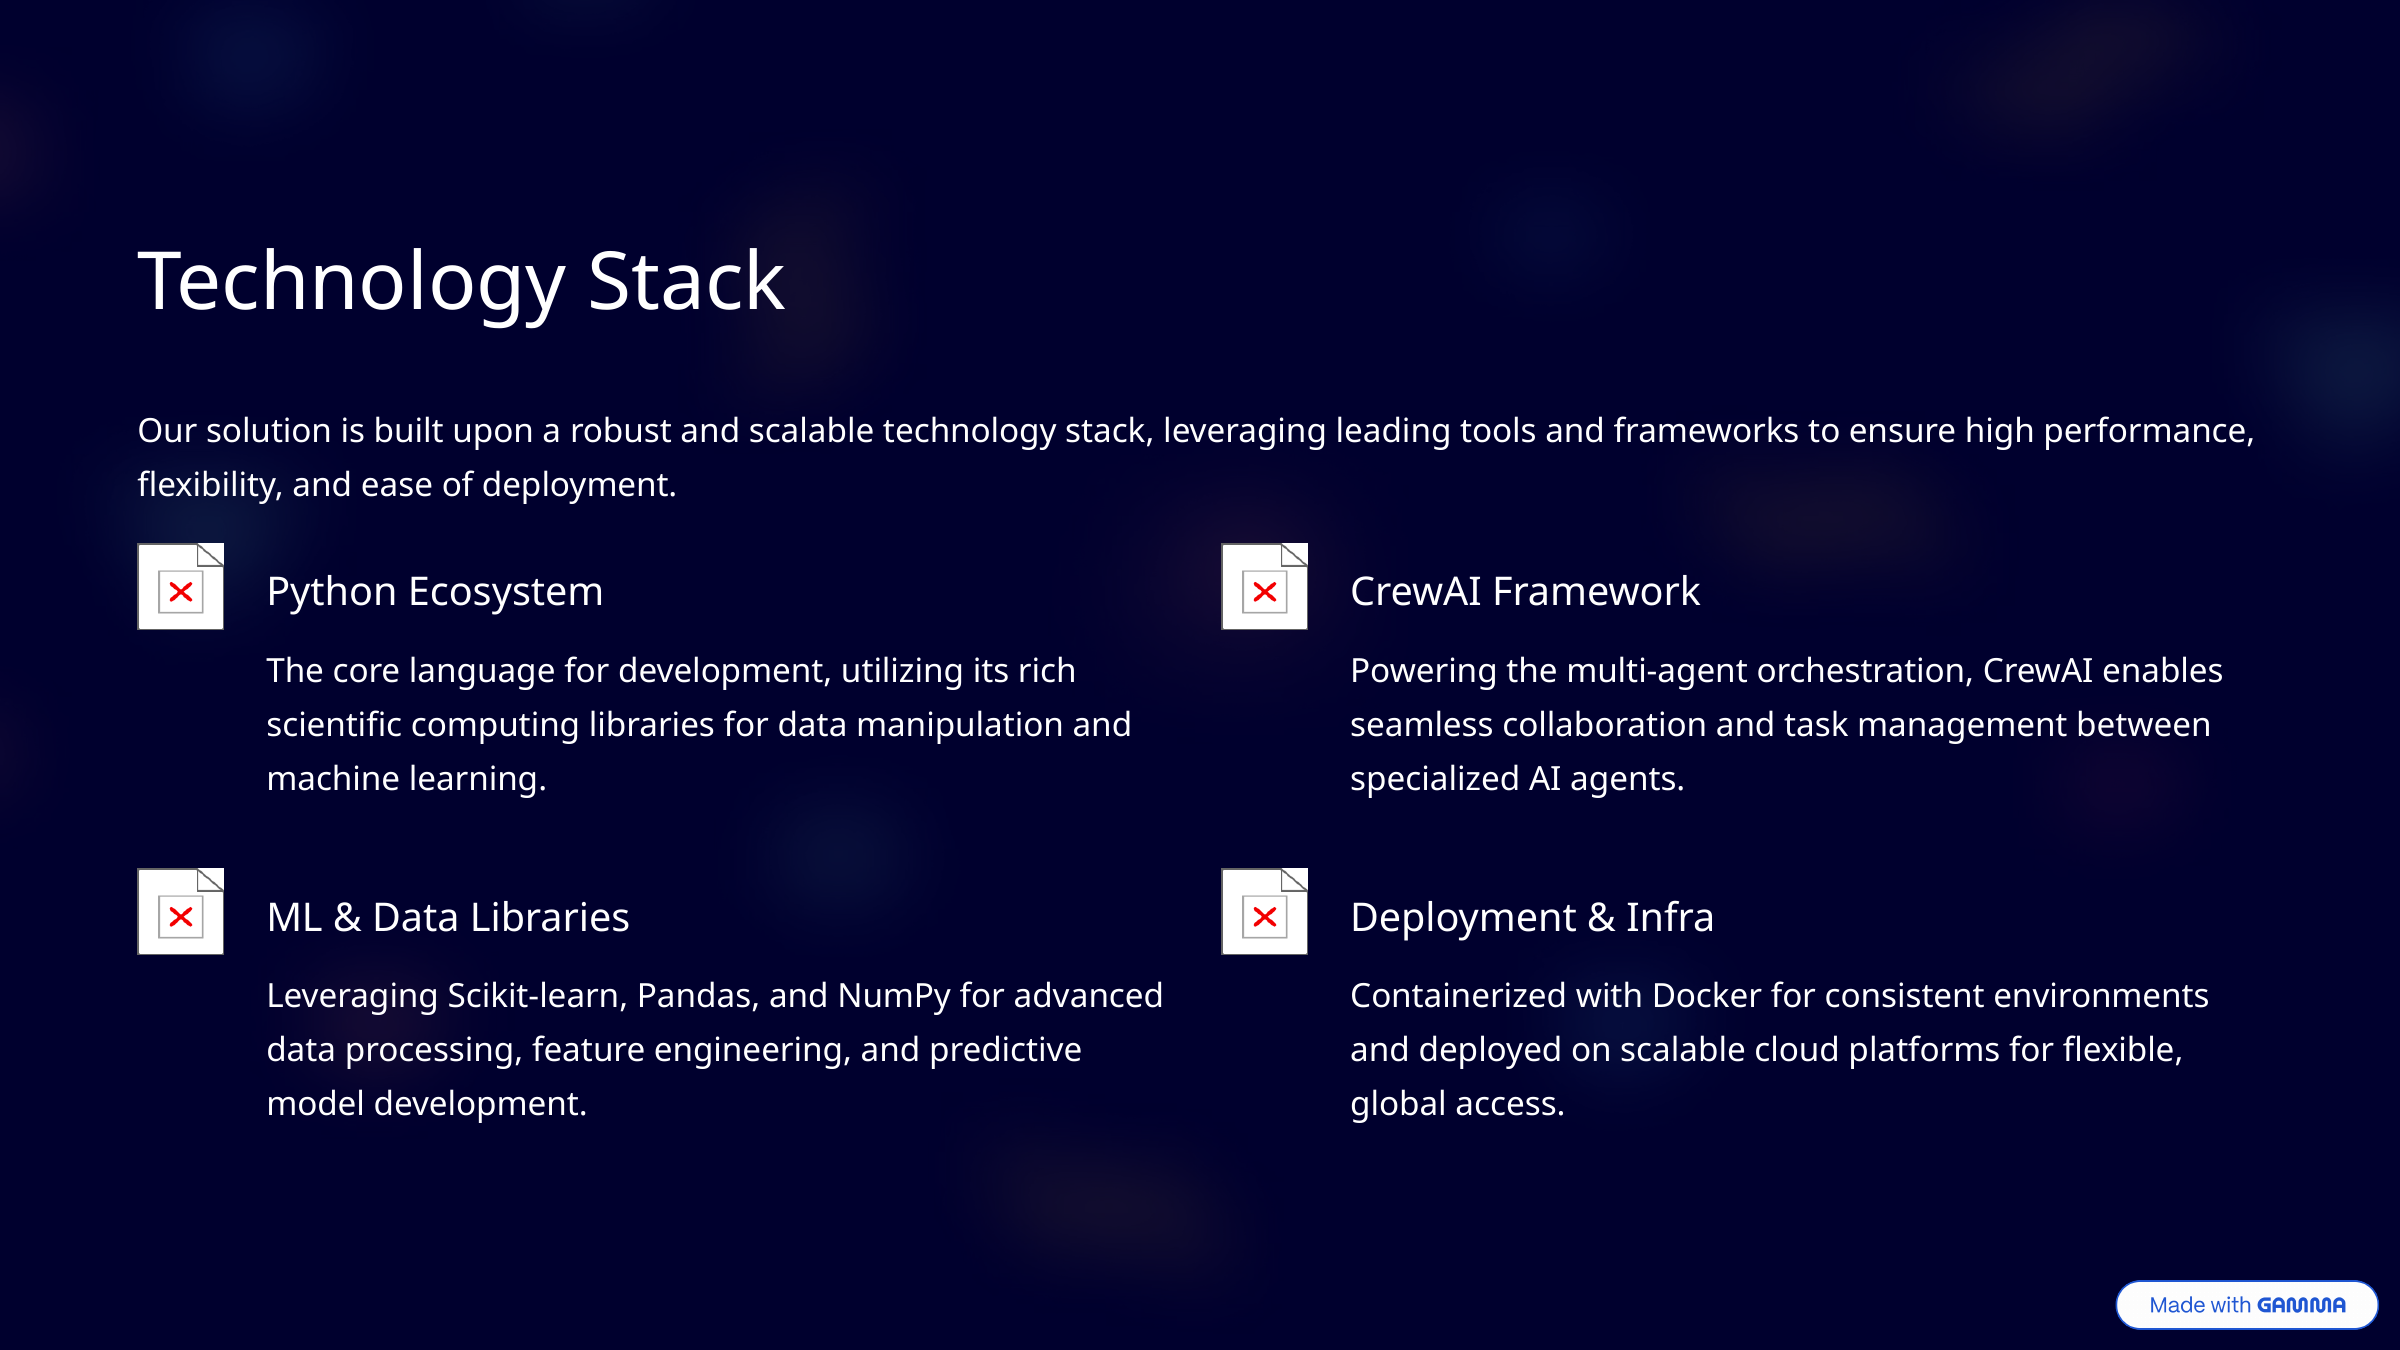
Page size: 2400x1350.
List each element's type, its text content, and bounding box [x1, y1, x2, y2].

text_box Our solution is built upon a robust and scalable technology stack, leveraging leading tools and frameworks to ensure high performance, flexibility, and ease of deployment. [137, 394, 2263, 505]
picture [137, 868, 224, 955]
picture [2106, 1271, 2389, 1339]
text_box The core language for development, utilizing its rich scientific computing libraries for data manipulation and machine learning. [266, 634, 1179, 800]
text_box Deployment & Infra [1350, 888, 1755, 940]
picture [1221, 868, 1308, 955]
text_box Powering the multi-agent orchestration, CrewAI enables seamless collaboration and task management between specialized AI agents. [1350, 634, 2263, 800]
text_box Python Ecosystem [266, 563, 671, 615]
text_box Leveraging Scikit-learn, Pandas, and NumPy for advanced data processing, feature engineering, and predictive model development. [266, 960, 1179, 1125]
text_box Containerized with Docker for consistent environments and deployed on scalable cloud platforms for flexible, global access. [1350, 960, 2263, 1125]
text_box ML & Data Libraries [266, 888, 671, 940]
picture [137, 543, 224, 630]
text_box CrewAI Framework [1350, 563, 1755, 615]
text_box Technology Stack [137, 225, 946, 327]
picture [1221, 543, 1308, 630]
